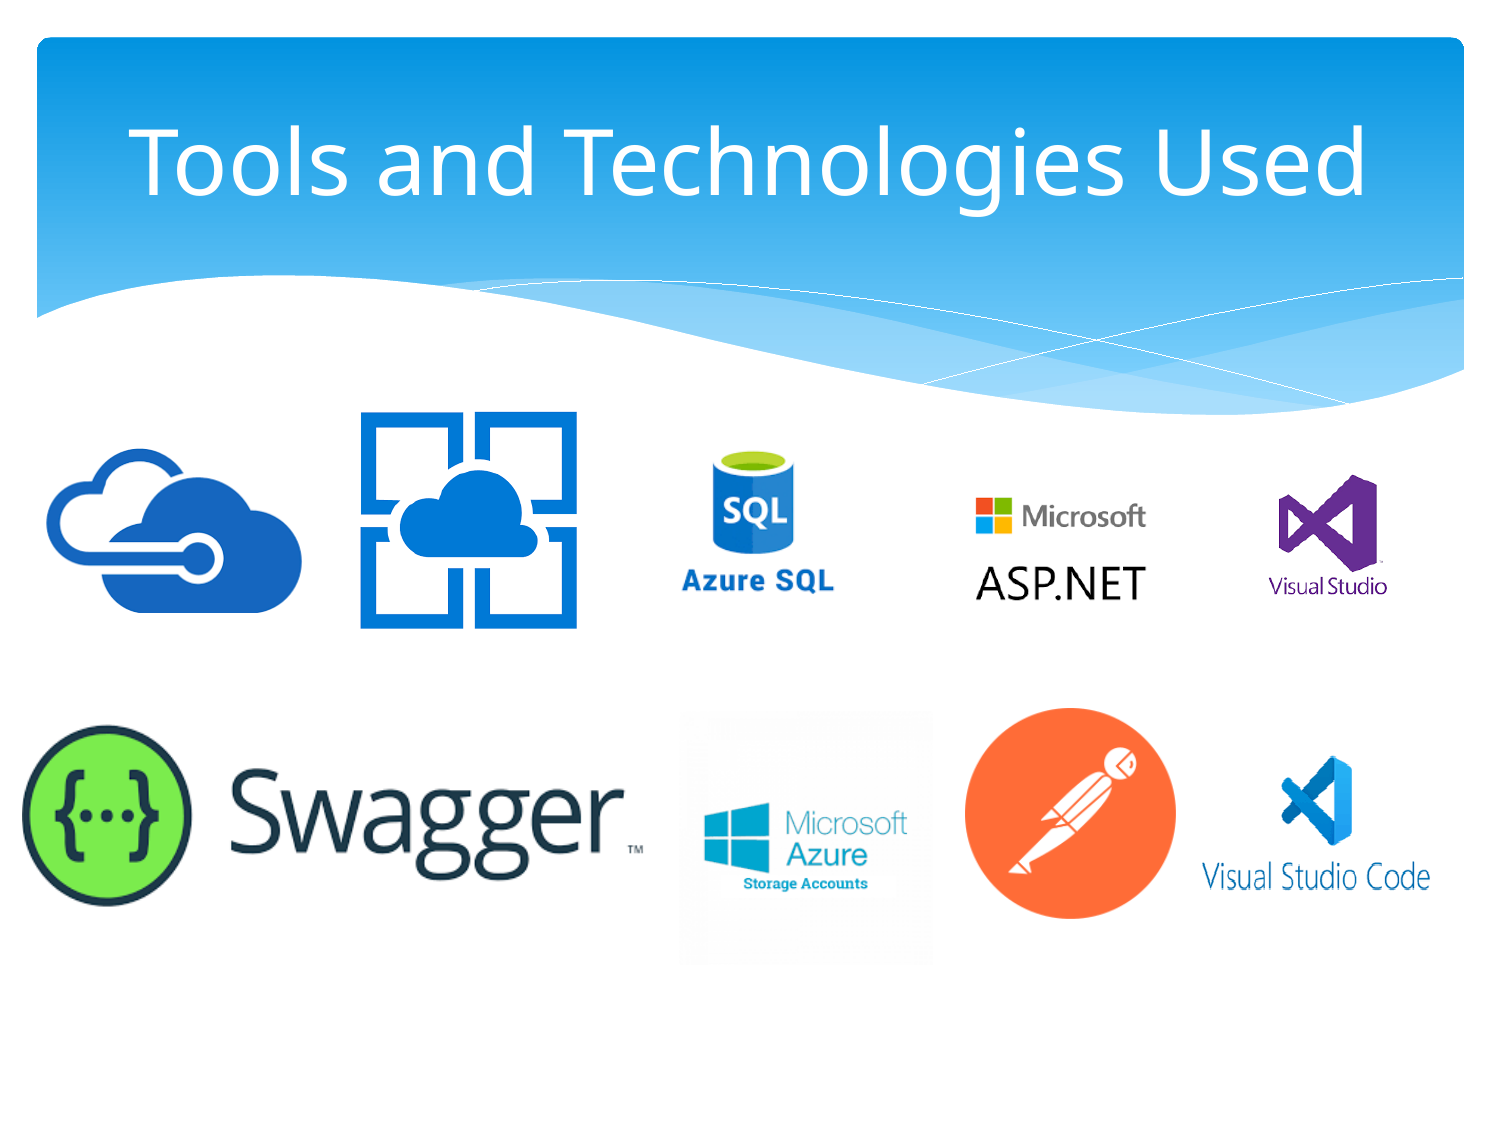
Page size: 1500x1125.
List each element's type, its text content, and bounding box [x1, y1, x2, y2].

picture [1193, 727, 1463, 920]
picture [616, 384, 889, 657]
picture [22, 722, 649, 910]
picture [679, 711, 933, 965]
picture [1231, 437, 1425, 631]
picture [359, 411, 578, 629]
picture [964, 707, 1177, 920]
picture [964, 452, 1157, 645]
title Tools and Technologies Used [75, 55, 1425, 261]
picture [17, 448, 330, 613]
